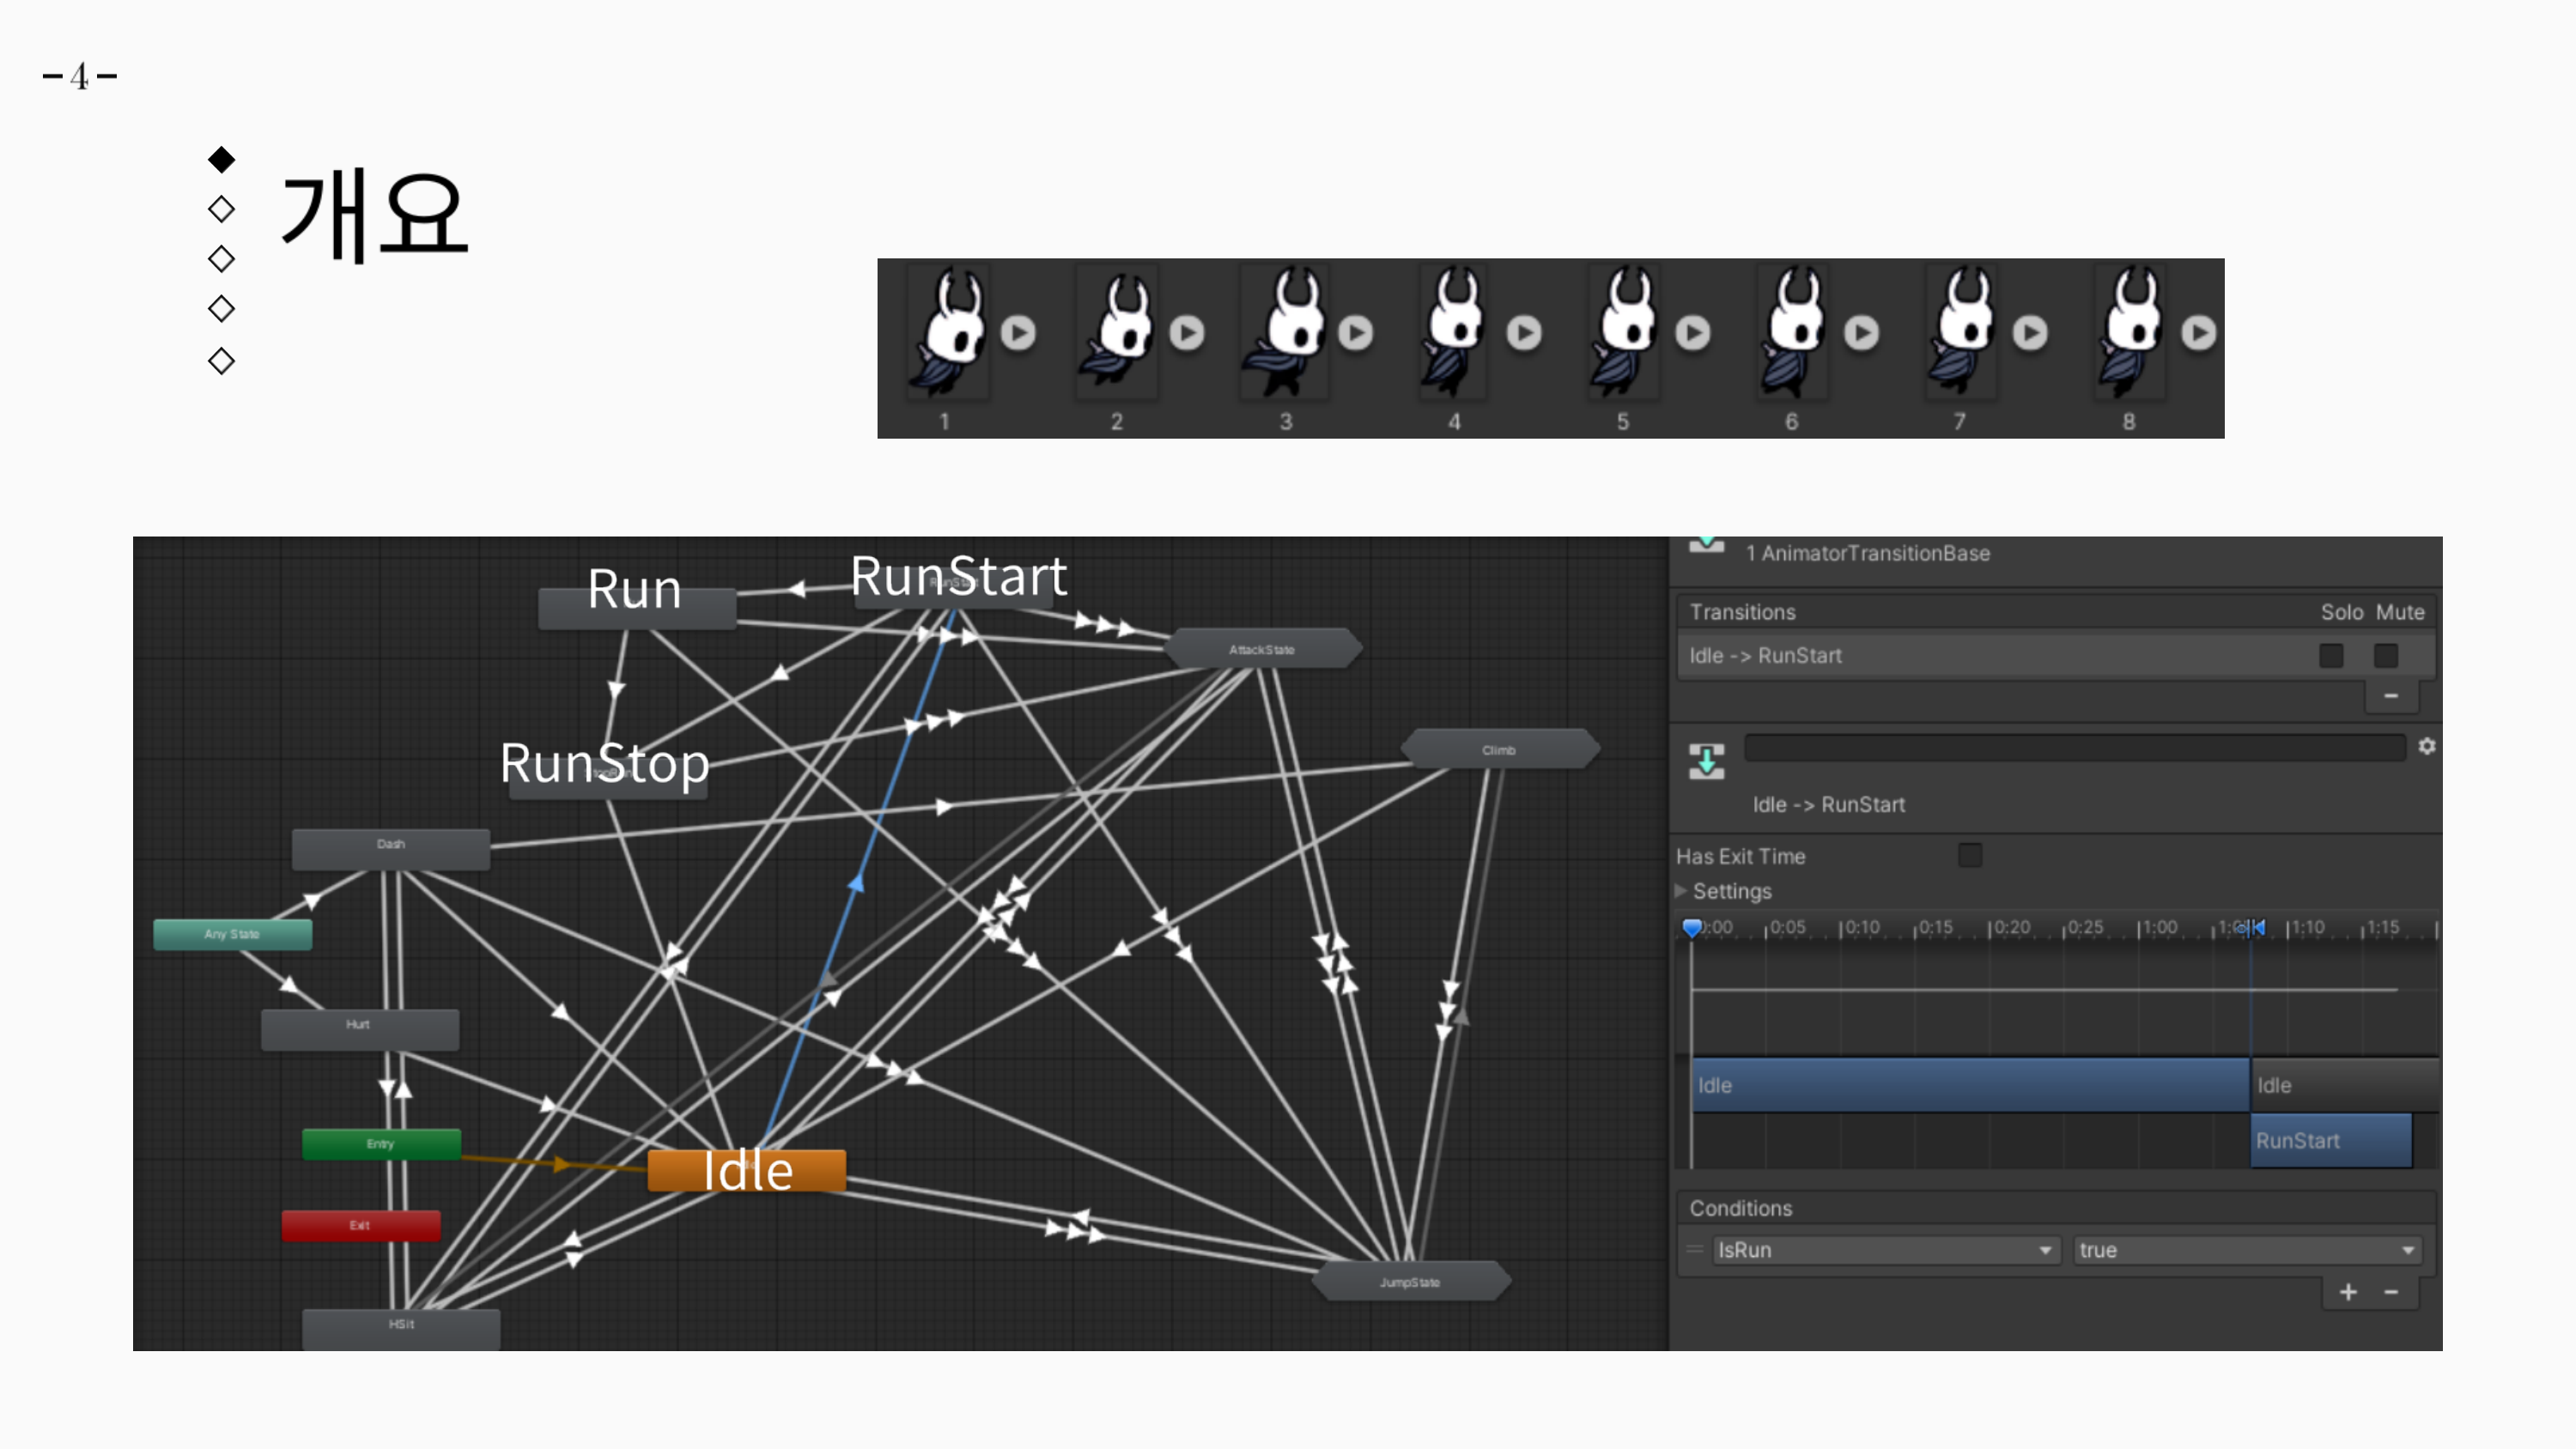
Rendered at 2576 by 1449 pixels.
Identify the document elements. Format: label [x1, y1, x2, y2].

text_box [210, 149, 232, 171]
text_box [43, 69, 58, 84]
picture [578, 541, 714, 632]
text_box [210, 350, 232, 372]
text_box [878, 258, 2225, 439]
picture [260, 131, 527, 313]
text_box [210, 298, 232, 319]
picture [63, 42, 107, 124]
picture [841, 528, 1100, 619]
picture [694, 1123, 828, 1214]
picture [489, 716, 741, 819]
text_box [210, 198, 232, 220]
text_box [111, 69, 117, 84]
text_box [210, 248, 232, 270]
text_box [133, 537, 2443, 1352]
